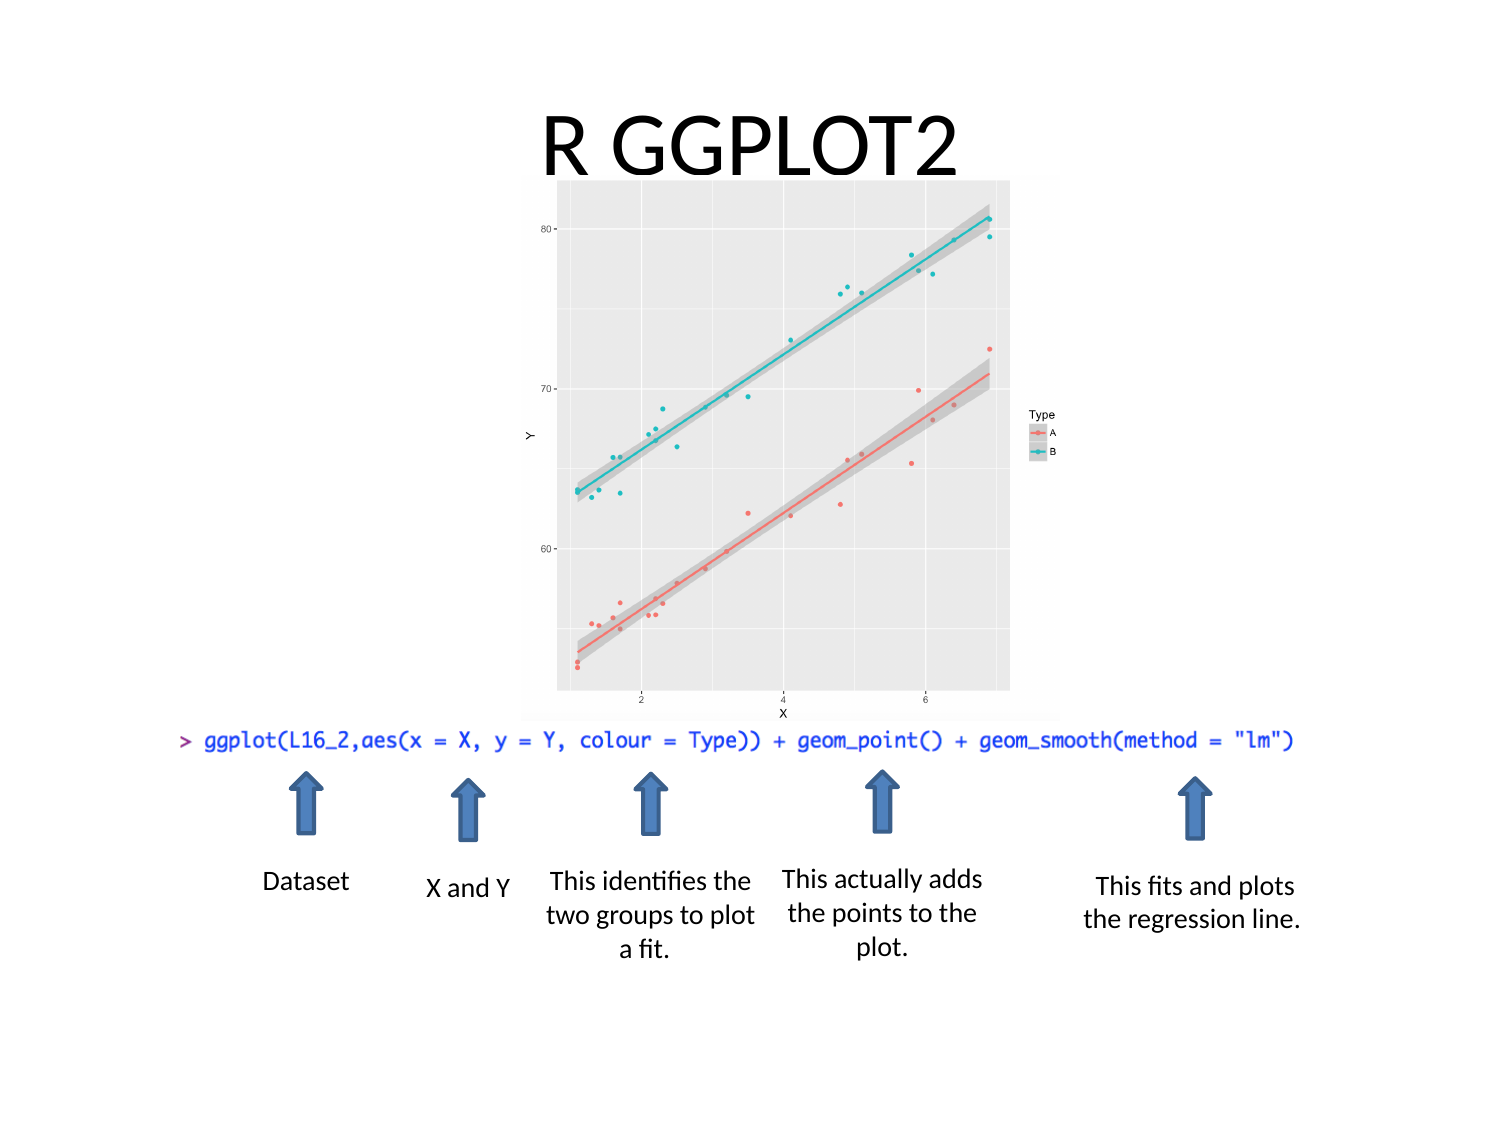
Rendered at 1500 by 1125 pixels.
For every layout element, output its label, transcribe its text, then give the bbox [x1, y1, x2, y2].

text_box This identifies the two groups to plot a fit. [525, 855, 777, 972]
text_box [450, 777, 486, 843]
text_box [288, 771, 324, 836]
picture [520, 175, 1061, 721]
text_box This fits and plots the regression line. [1060, 859, 1331, 942]
text_box [1177, 776, 1213, 841]
text_box Dataset [180, 854, 433, 904]
text_box X and Y [342, 861, 525, 910]
picture [174, 724, 1300, 760]
text_box This actually adds the points to the plot. [747, 853, 1018, 969]
text_box [633, 771, 669, 836]
text_box [864, 769, 900, 834]
title R GGPLOT2 [75, 45, 1425, 233]
